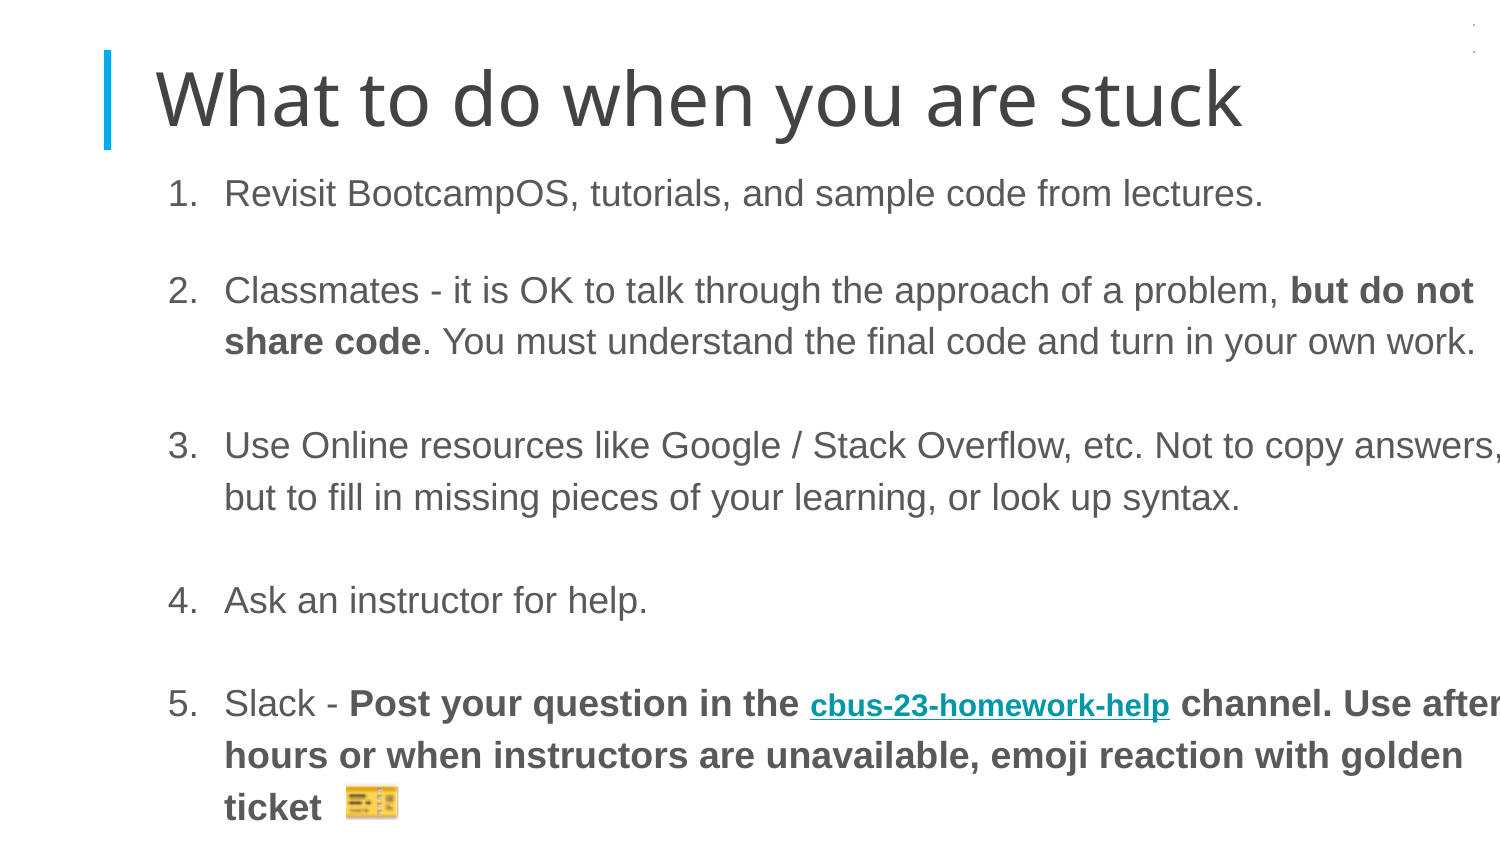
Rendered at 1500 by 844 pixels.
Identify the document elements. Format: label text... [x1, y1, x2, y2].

text_box | What to do when you are stuck [65, 26, 1474, 147]
list Revisit BootcampOS, tutorials, and sample code from lectures. Classmates - it is OK to talk through the approach of a problem, but do not share code. You must understand the final code and turn in your own work. Use Online resources like Google / Stack Overflow, etc. Not to copy answers, but to fill in missing pieces of your learning, or look up syntax. Ask an instructor for help. Slack - Post your question in the cbus-23-homework-help channel. Use after hours or when instructors are unavailable, emoji reaction with golden ticket [134, 147, 1500, 844]
picture [345, 775, 401, 830]
